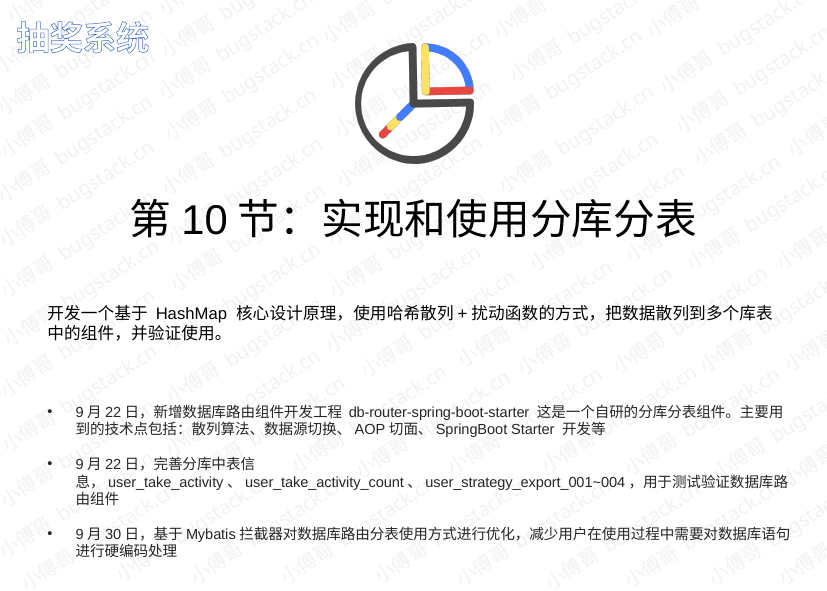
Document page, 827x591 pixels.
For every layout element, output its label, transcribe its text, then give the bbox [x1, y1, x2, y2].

picture [353, 43, 474, 164]
text_box 开发一个基于 HashMap 核心设计原理，使用哈希散列+扰动函数的方式，把数据散列到多个库表中的组件，并验证使用。 [32, 295, 794, 350]
text_box 第10节：实现和使用分库分表 [0, 185, 827, 251]
text_box 9月22日，新增数据库路由组件开发工程 db-router-spring-boot-starter 这是一个自研的分库分表组件。主要用到的技术点包括：散列算法、数据源切换、AOP切面、SpringBoot Starter 开发等 9月22日，完善分库中表信息，user_take_activity、user_take_activity_count、user_strategy_export_001~004，用于测试验证数据库路由组件 9月30日，基于Mybatis拦截器对数据库路由分表使用方式进行优化，减少用户在使用过程中需要对数据库语句进行硬编码处理 [32, 395, 808, 568]
text_box 抽奖系统 [1, 9, 165, 65]
